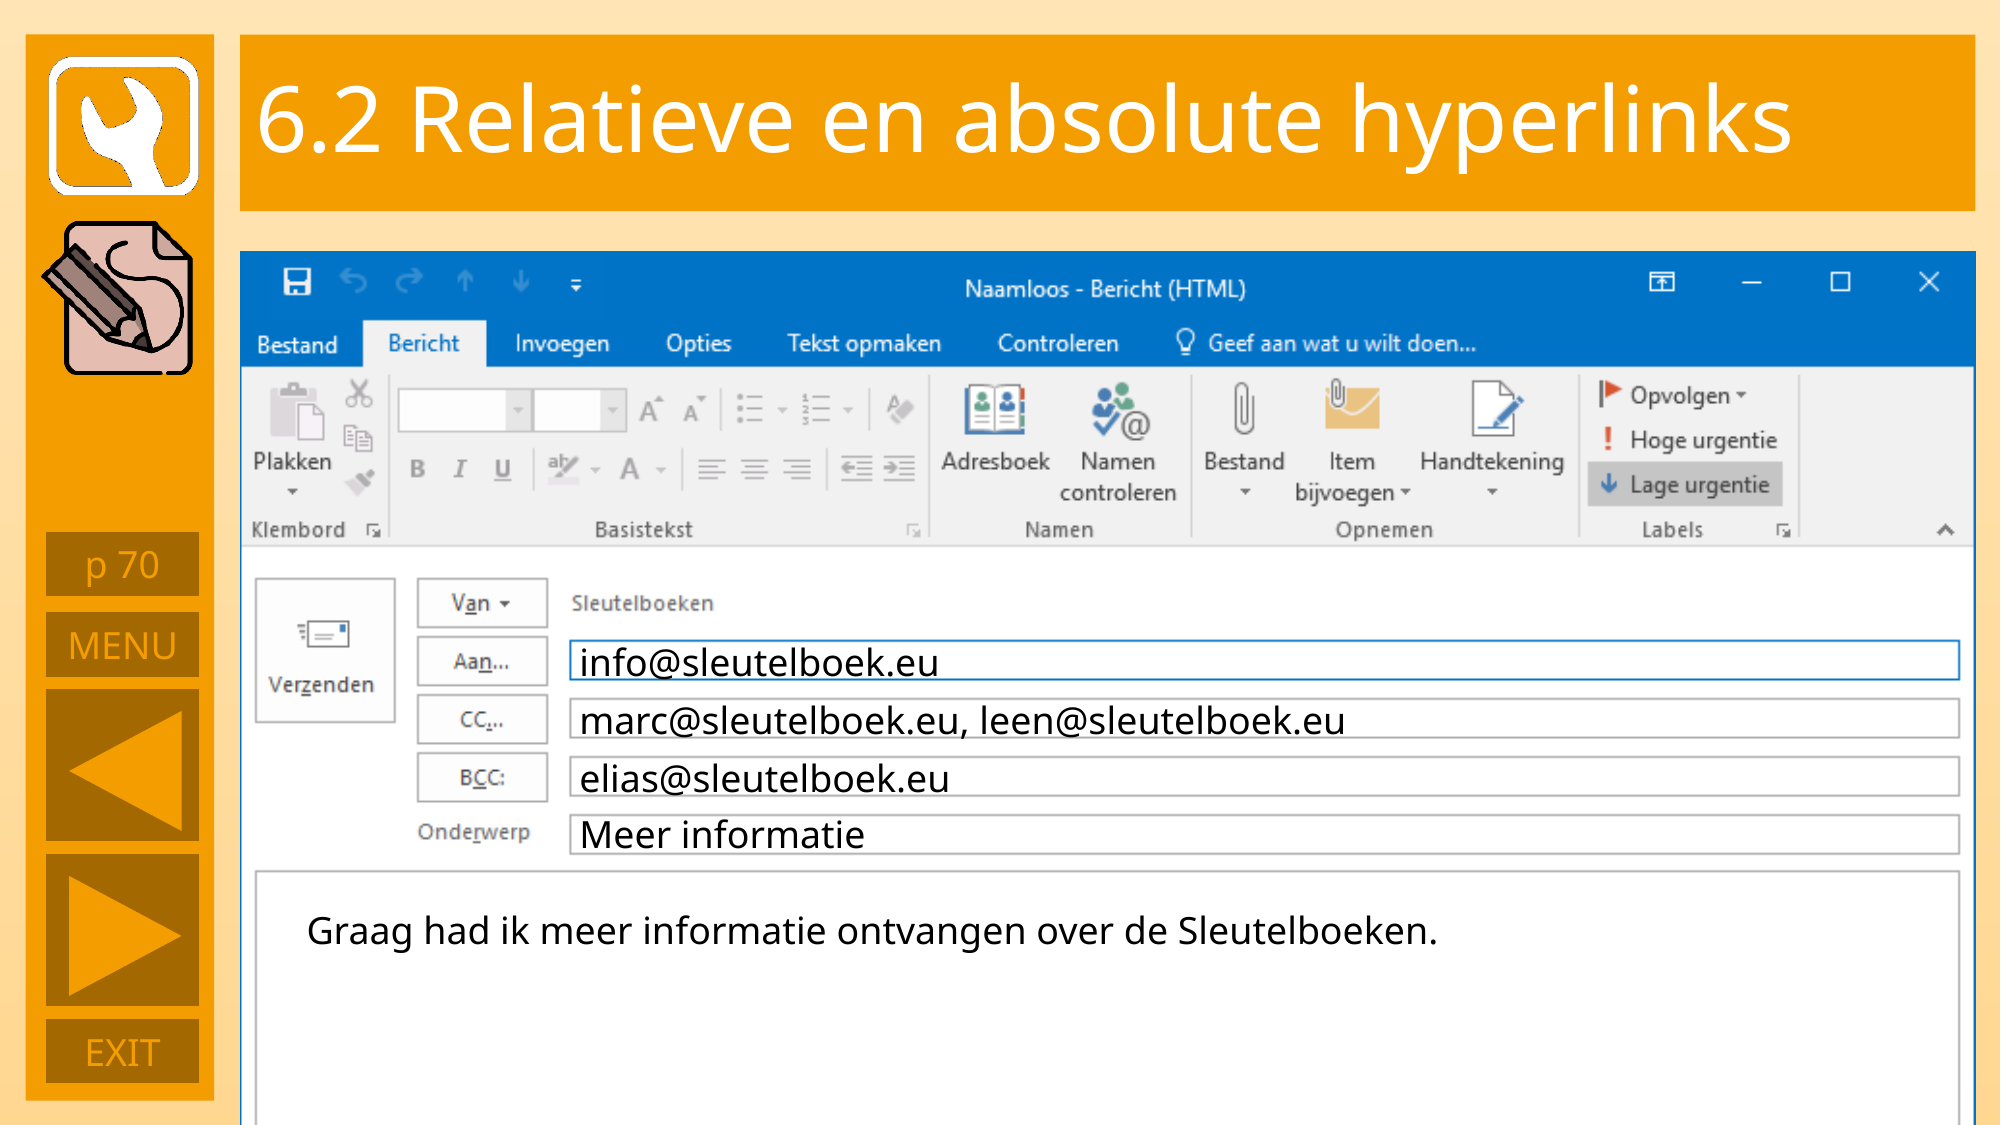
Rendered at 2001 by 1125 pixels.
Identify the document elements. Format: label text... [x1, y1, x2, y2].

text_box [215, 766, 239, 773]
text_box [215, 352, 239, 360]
text_box MENU [1976, 193, 2000, 199]
text_box p 70 [46, 532, 199, 596]
text_box MENU [0, 193, 25, 199]
title 6.2 Relatieve en absolute hyperlinks [240, 34, 1976, 212]
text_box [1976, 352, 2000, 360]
text_box [68, 874, 184, 998]
text_box MENU [1976, 172, 2000, 176]
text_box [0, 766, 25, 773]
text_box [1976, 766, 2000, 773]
picture [239, 251, 1976, 1125]
text_box [66, 709, 183, 833]
text_box [46, 689, 199, 841]
text_box MENU [46, 612, 199, 677]
text_box [46, 854, 199, 1006]
text_box EXIT [46, 1019, 199, 1083]
picture [37, 221, 195, 375]
text_box MENU [0, 172, 25, 176]
picture [47, 55, 199, 195]
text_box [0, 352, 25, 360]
text_box [25, 33, 215, 1102]
text_box MENU [215, 172, 240, 176]
text_box MENU [215, 193, 240, 199]
